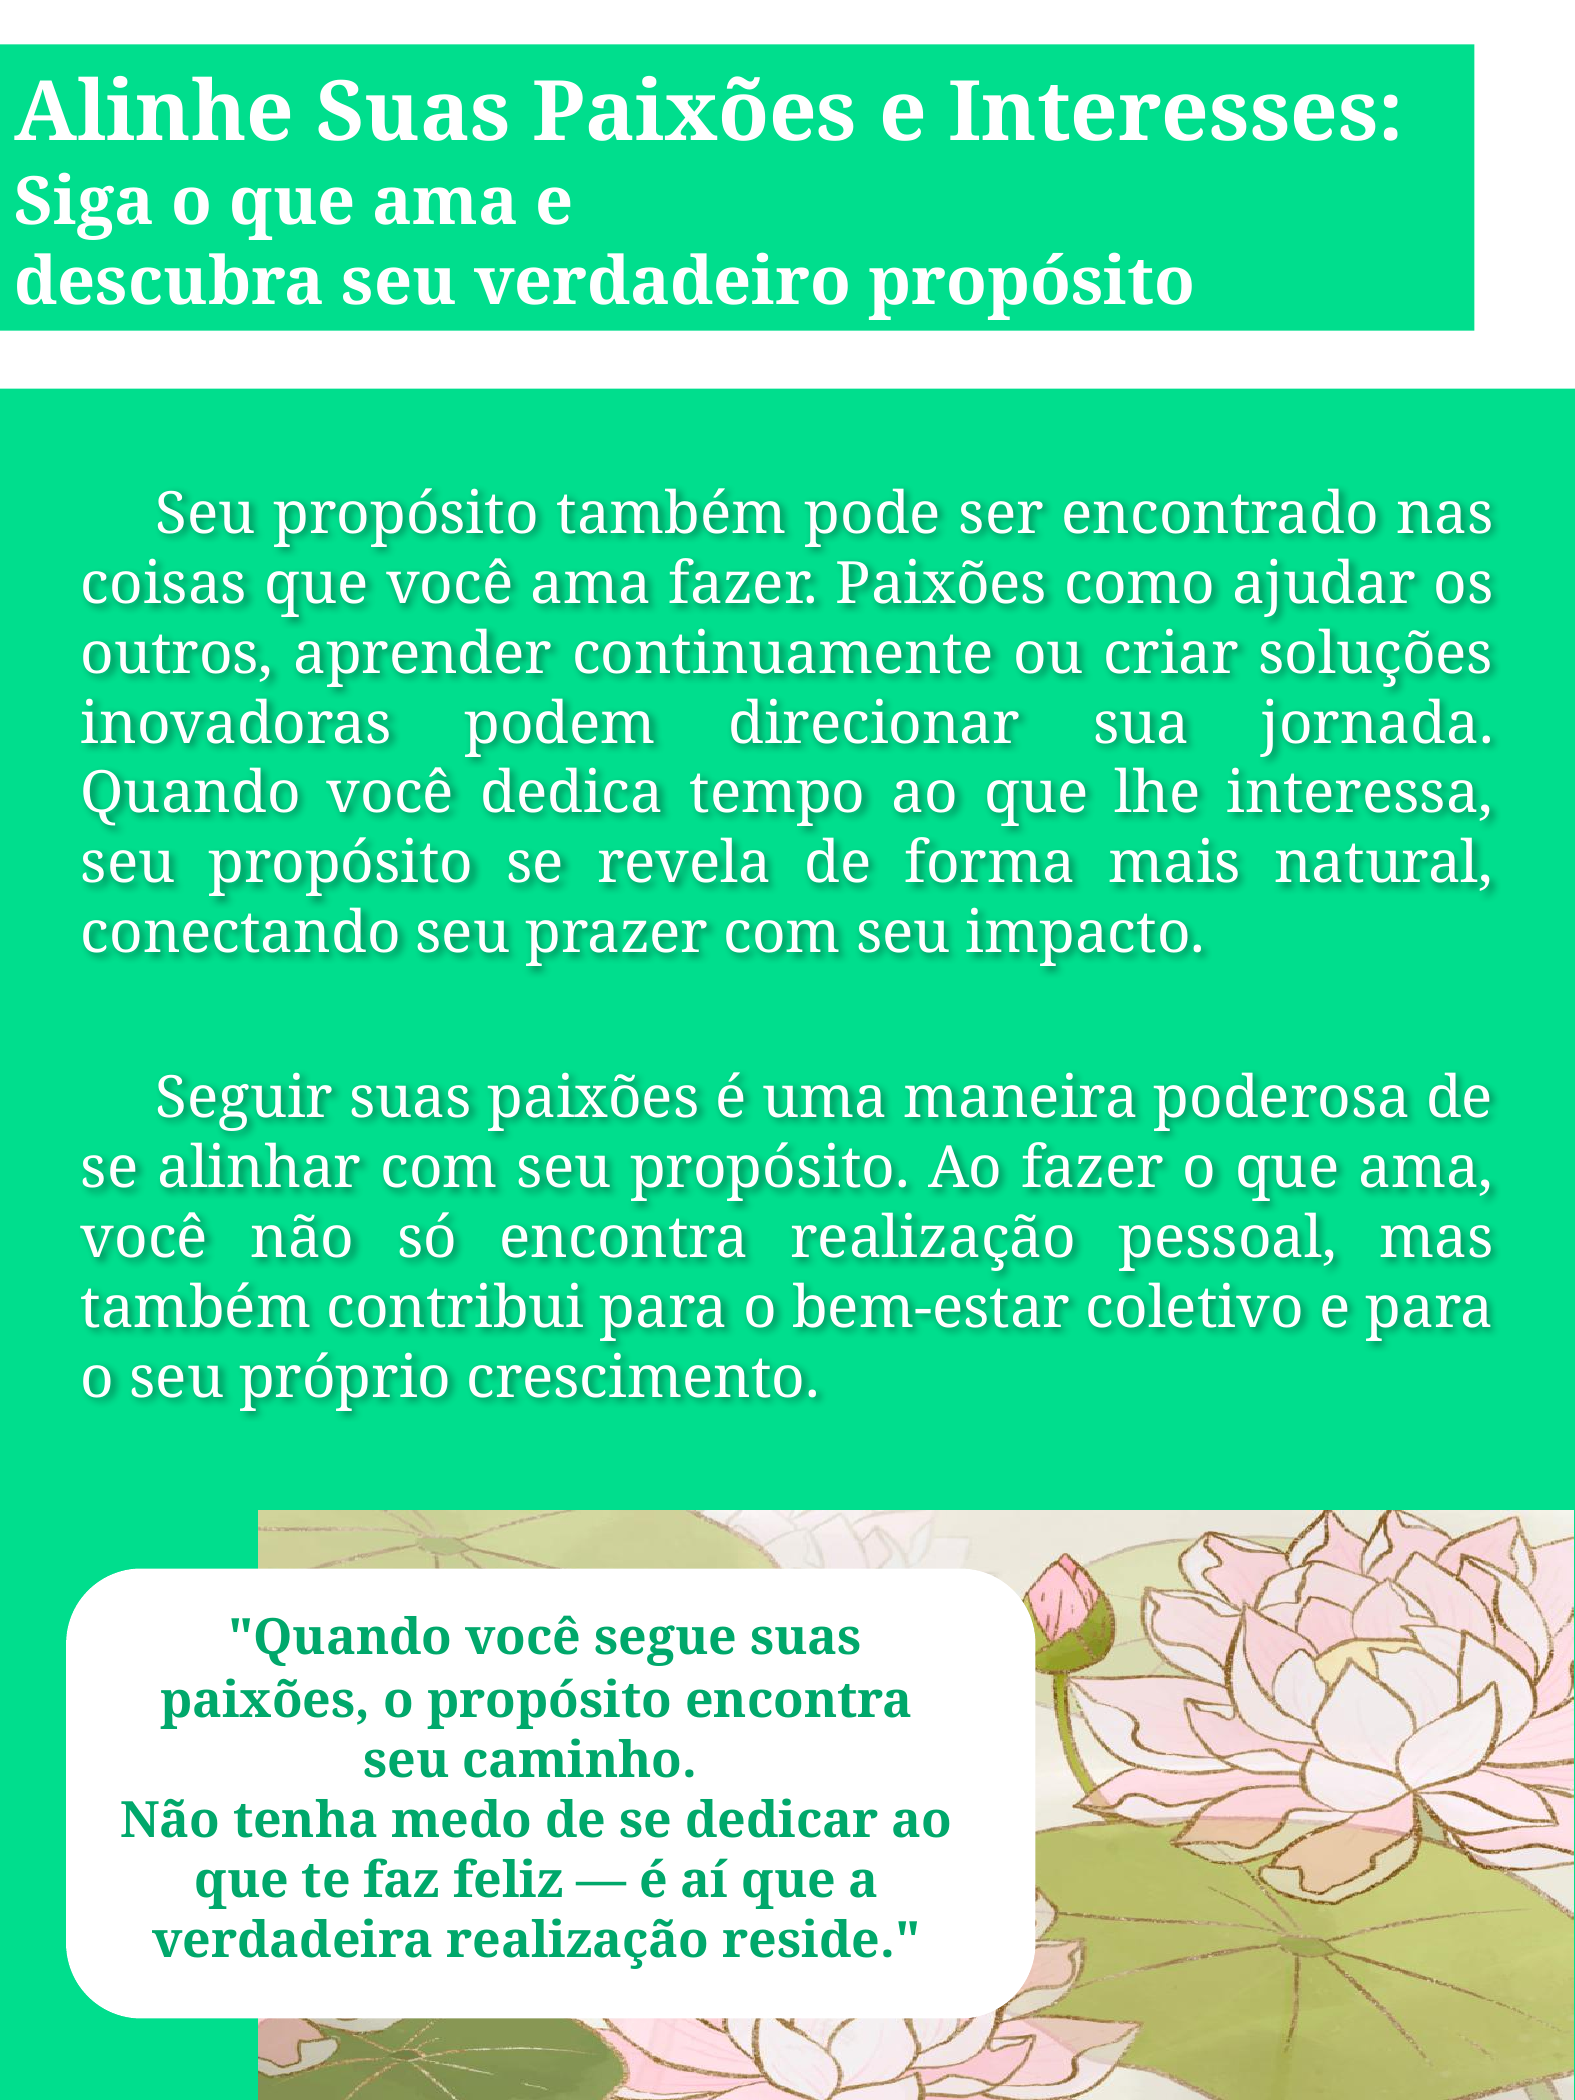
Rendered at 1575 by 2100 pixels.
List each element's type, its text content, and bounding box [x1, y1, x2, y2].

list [255, 1510, 1574, 2100]
text_box "Quando você segue suas paixões, o propósito encontra seu caminho. Não tenha medo de se dedicar ao que te faz feliz — é aí que a verdadeira realização reside." [100, 1568, 255, 1987]
text_box [65, 1579, 255, 2020]
text_box [0, 387, 1575, 2100]
text_box [0, 0, 1575, 387]
text_box Alinhe Suas Paixões e Interesses: Siga o que ama e descubra seu verdadeiro propósito [0, 44, 1475, 331]
text_box Seu propósito também pode ser encontrado nas coisas que você ama fazer. Paixões como ajudar os outros, aprender continuamente ou criar soluções inovadoras podem direcionar sua jornada. Quando você dedica tempo ao que lhe interessa, seu propósito se revela de forma mais natural, conectando seu prazer com seu impacto. Seguir suas paixões é uma maneira poderosa de se alinhar com seu propósito. Ao fazer o que ama, você não só encontra realização pessoal, mas também contribui para o bem-estar coletivo e para o seu próprio crescimento. [66, 407, 1509, 1478]
